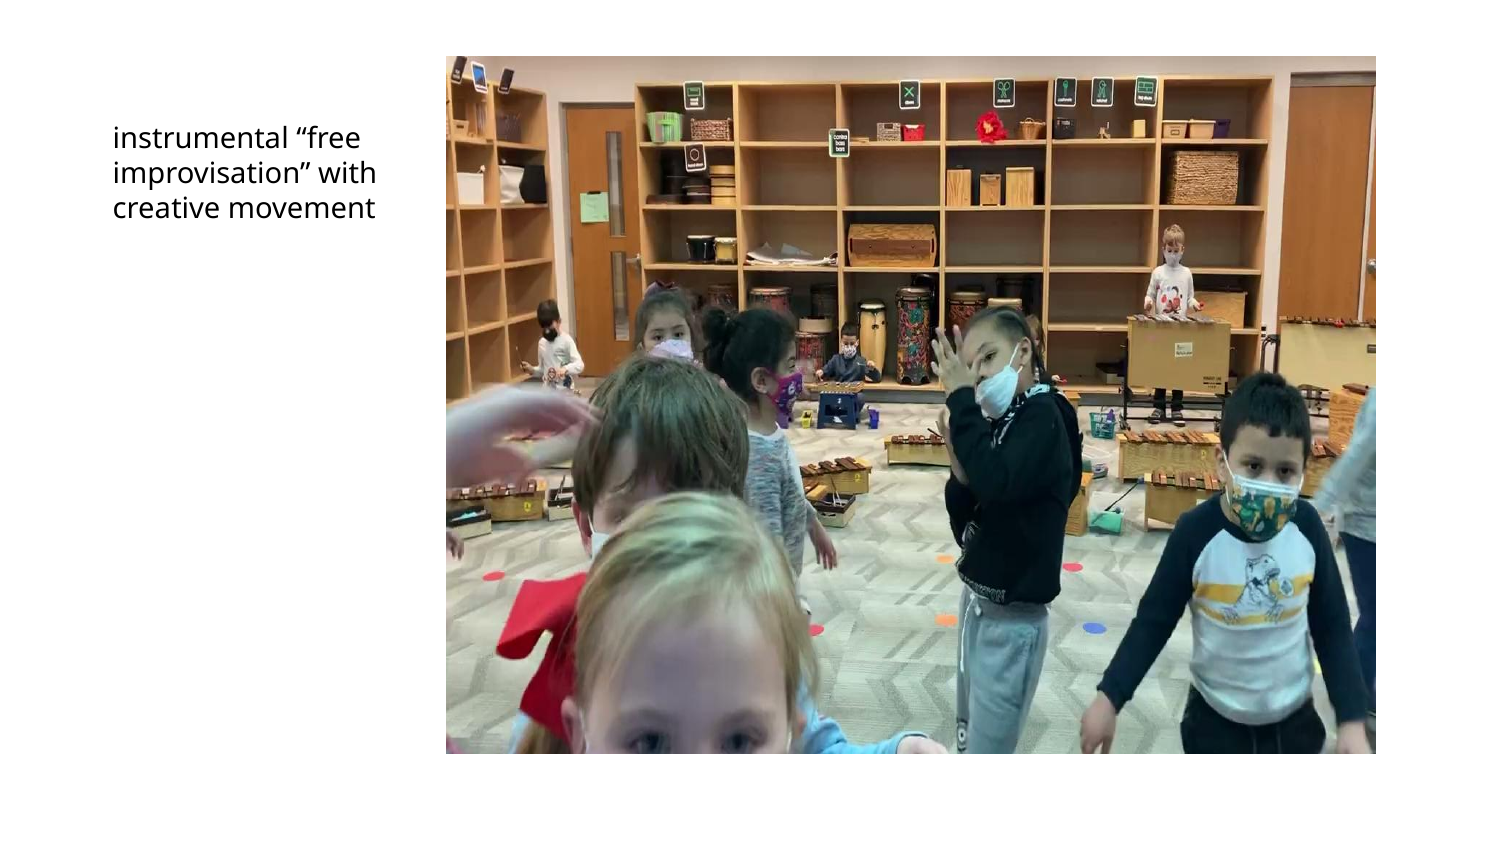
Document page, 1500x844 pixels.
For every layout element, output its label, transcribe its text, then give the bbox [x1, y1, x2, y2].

text_box instrumental “free improvisation” with creative movement [97, 104, 398, 239]
picture [446, 56, 1376, 754]
